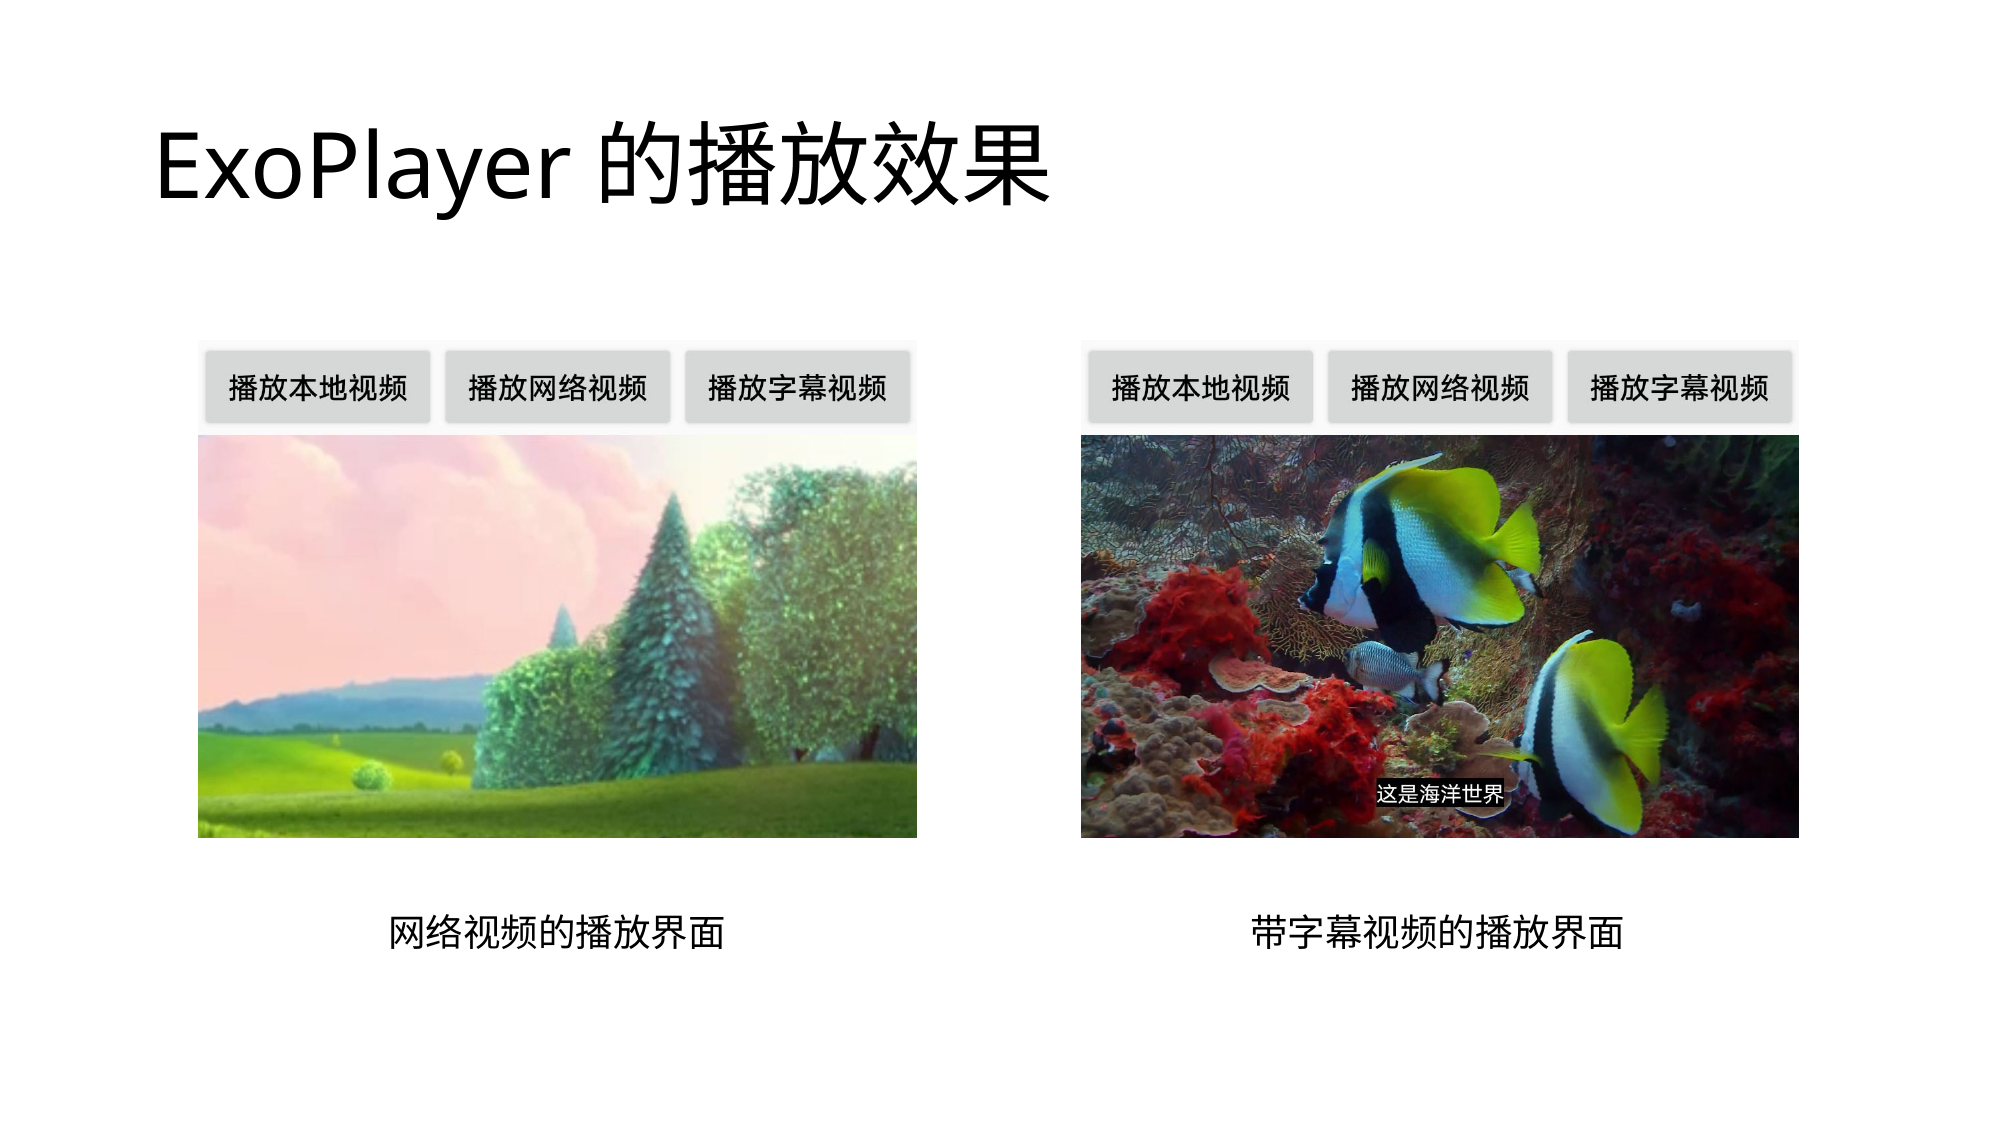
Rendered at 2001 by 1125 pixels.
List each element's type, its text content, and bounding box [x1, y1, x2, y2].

title ExoPlayer的播放效果 [137, 59, 1863, 278]
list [198, 340, 917, 838]
text_box 带字幕视频的播放界面 [1235, 901, 1641, 961]
text_box 网络视频的播放界面 [373, 901, 741, 961]
picture [1081, 340, 1799, 838]
